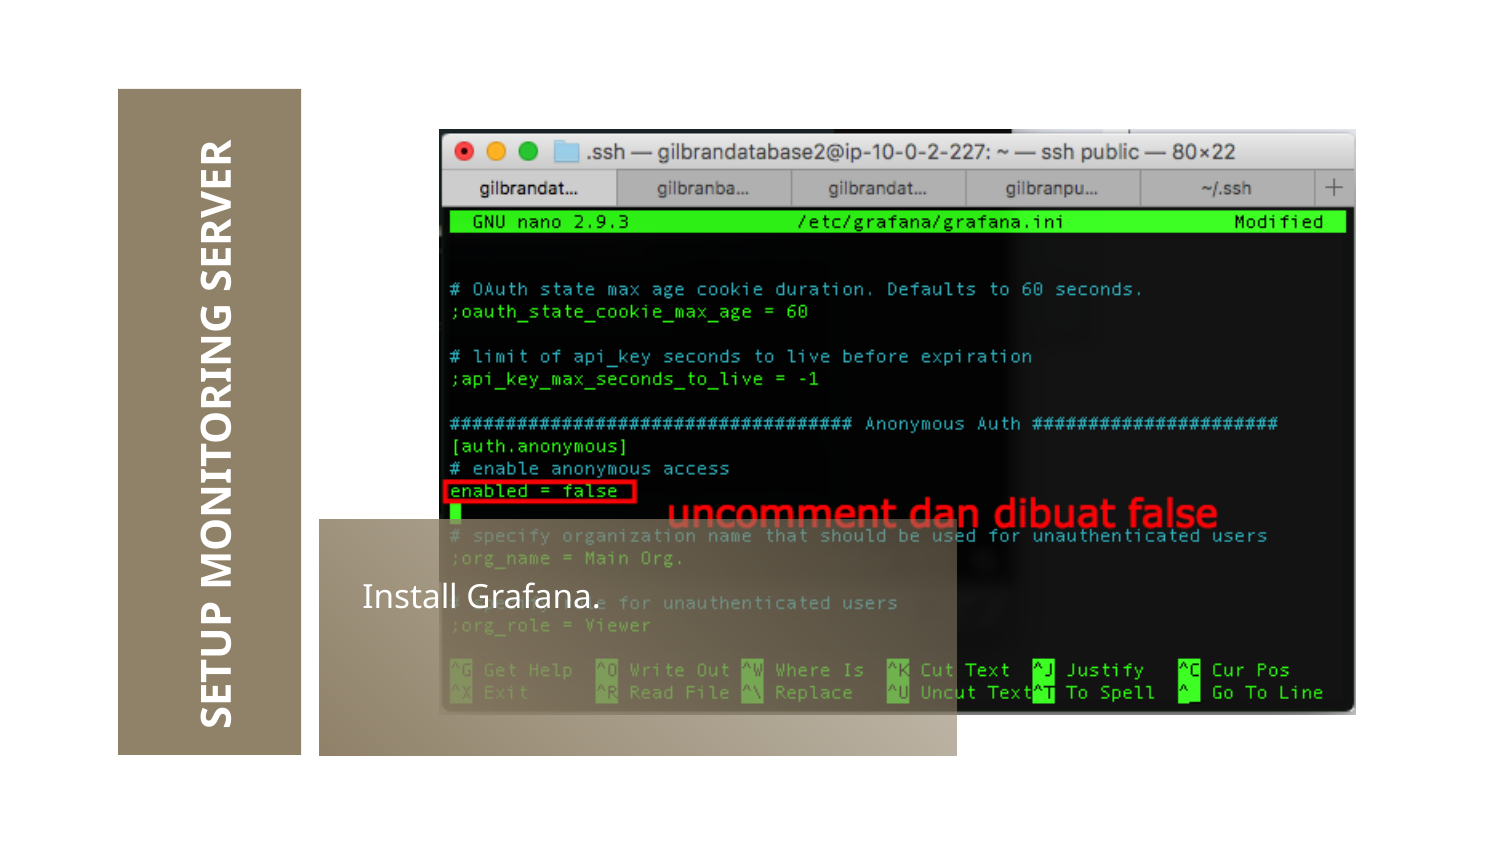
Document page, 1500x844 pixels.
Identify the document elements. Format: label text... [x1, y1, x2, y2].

text_box [118, 88, 302, 755]
text_box [319, 519, 957, 756]
picture [438, 128, 1356, 715]
title SETUP MONITORING SERVER [106, 125, 255, 755]
subtitle Install Grafana. [347, 554, 935, 729]
